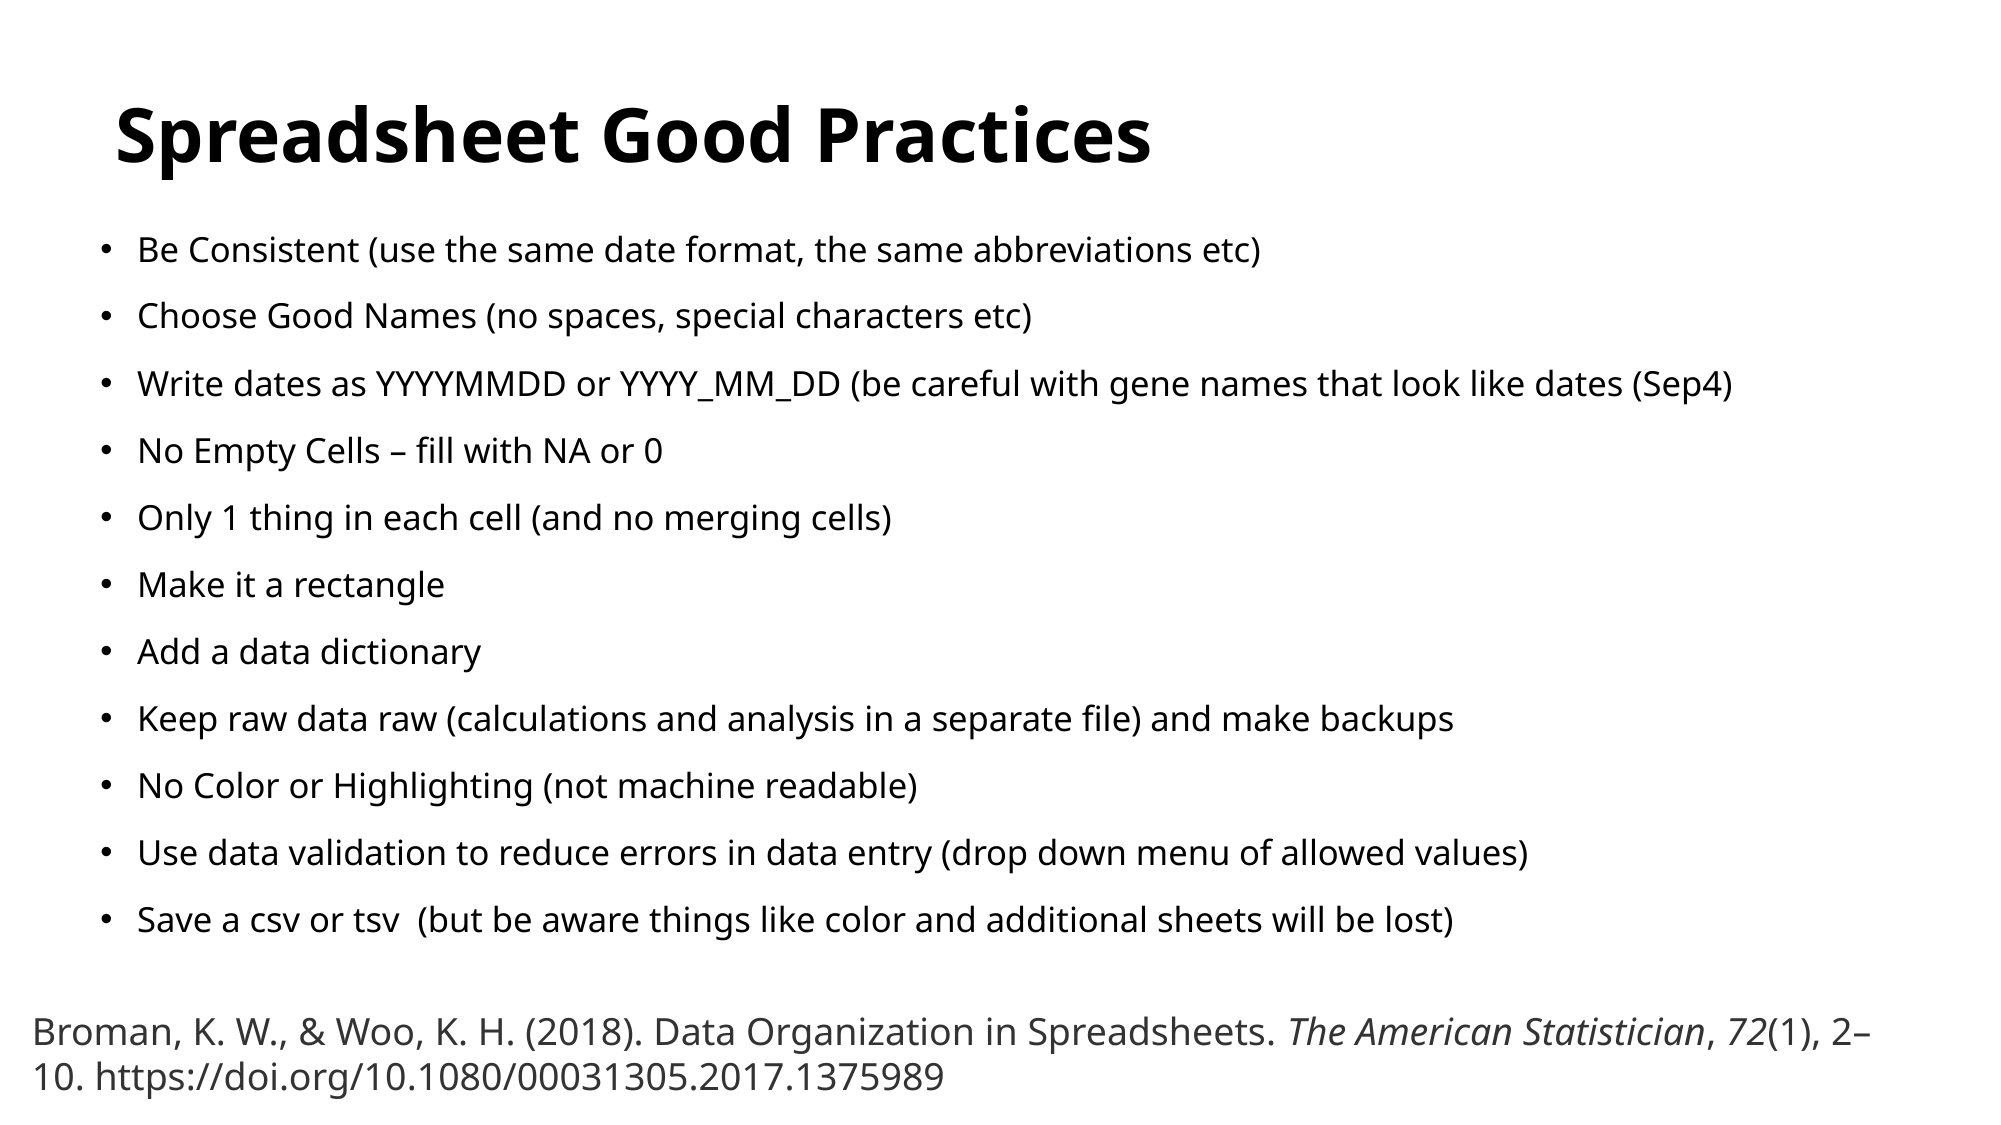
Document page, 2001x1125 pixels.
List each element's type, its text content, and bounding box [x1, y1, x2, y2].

list Be Consistent (use the same date format, the same abbreviations etc) Choose Good Names (no spaces, special characters etc) Write dates as YYYYMMDD or YYYY_MM_DD (be careful with gene names that look like dates (Sep4) No Empty Cells – fill with NA or 0 Only 1 thing in each cell (and no merging cells) Make it a rectangle Add a data dictionary Keep raw data raw (calculations and analysis in a separate file) and make backups No Color or Highlighting (not machine readable) Use data validation to reduce errors in data entry (drop down menu of allowed values) Save a csv or tsv (but be aware things like color and additional sheets will be lost) [85, 211, 1834, 955]
title Spreadsheet Good Practices [100, 90, 1849, 195]
text_box Broman, K. W., & Woo, K. H. (2018). Data Organization in Spreadsheets. The American Statistician, 72(1), 2–10. https://doi.org/10.1080/00031305.2017.1375989 [17, 1000, 1932, 1106]
